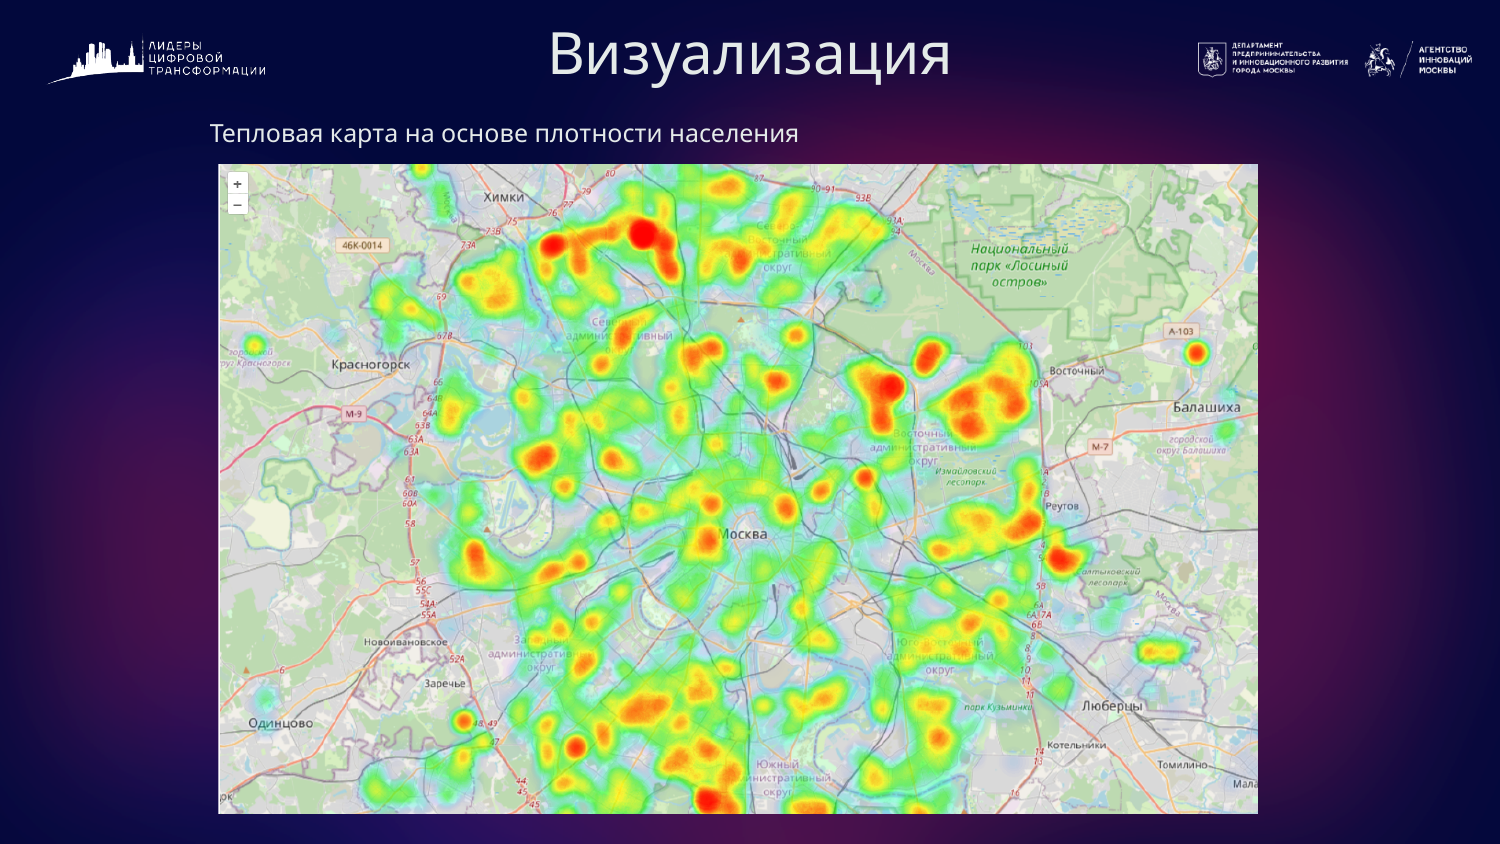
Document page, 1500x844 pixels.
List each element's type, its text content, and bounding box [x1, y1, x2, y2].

picture [0, 0, 1500, 844]
text_box Тепловая карта на основе плотности населения [194, 109, 1317, 210]
list Визуализация [360, 8, 1140, 109]
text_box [44, 32, 266, 86]
